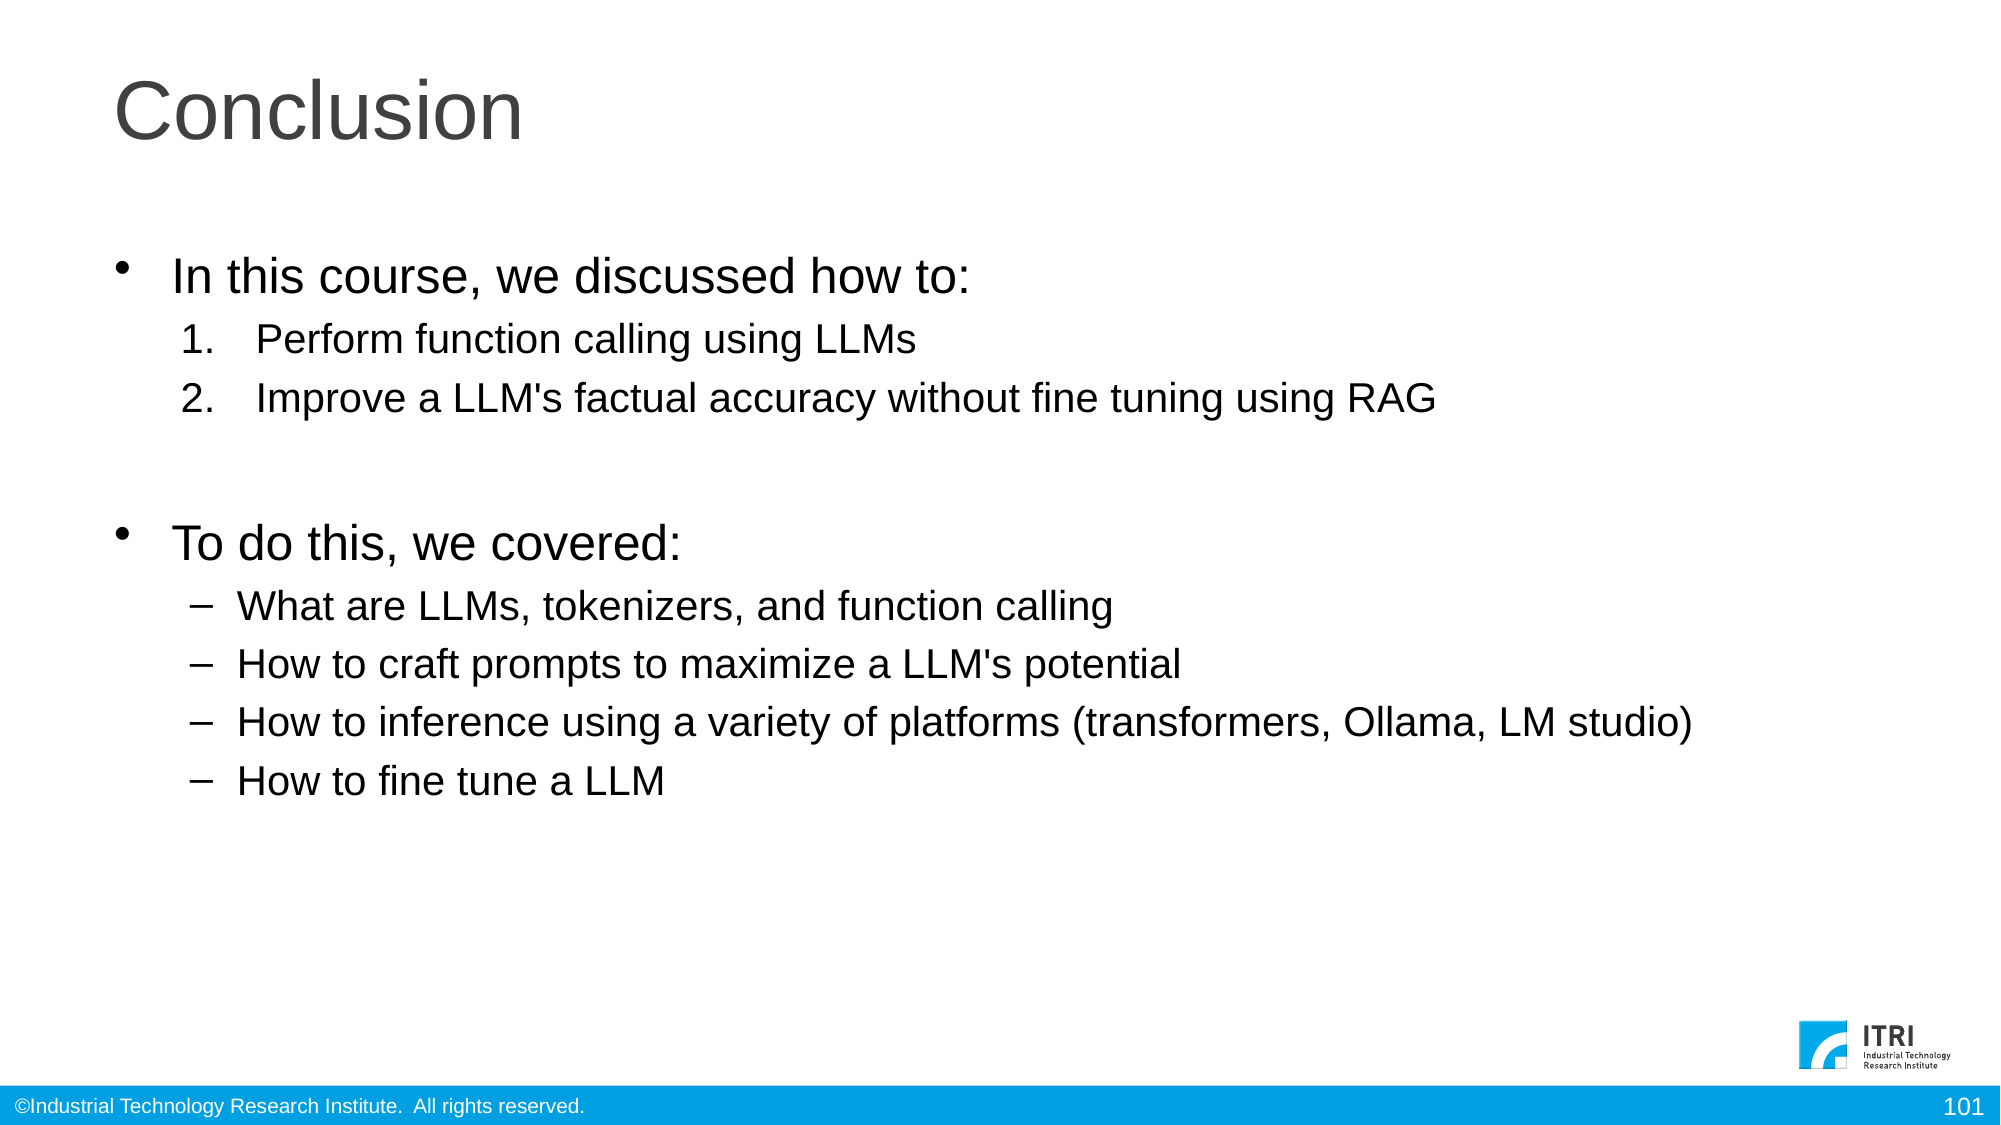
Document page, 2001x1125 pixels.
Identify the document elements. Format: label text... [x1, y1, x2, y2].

slide_number 101 [1874, 1085, 2000, 1125]
title Conclusion [98, 48, 1930, 198]
list In this course, we discussed how to: Perform function calling using LLMs Improve a LLM's factual accuracy without fine tuning using RAG To do this, we covered: What are LLMs, tokenizers, and function calling How to craft prompts to maximize a LLM's potential How to inference using a variety of platforms (transformers, Ollama, LM studio) How to fine tune a LLM [99, 236, 1930, 1017]
